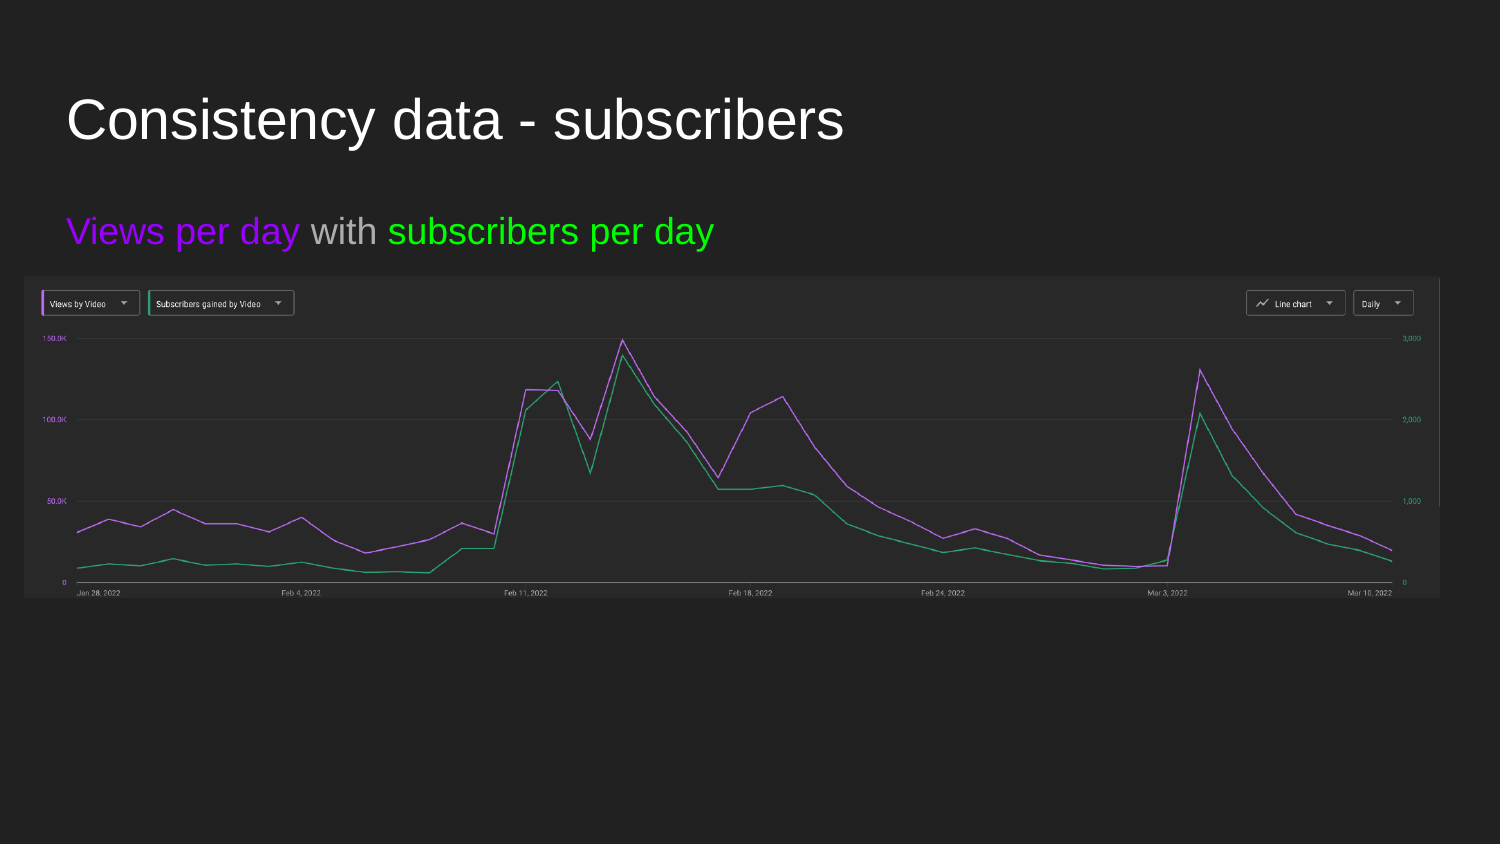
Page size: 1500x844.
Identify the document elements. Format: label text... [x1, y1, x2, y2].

picture [24, 275, 1440, 599]
list Views per day with subscribers per day [51, 189, 1449, 750]
title Consistency data - subscribers [51, 72, 1449, 167]
